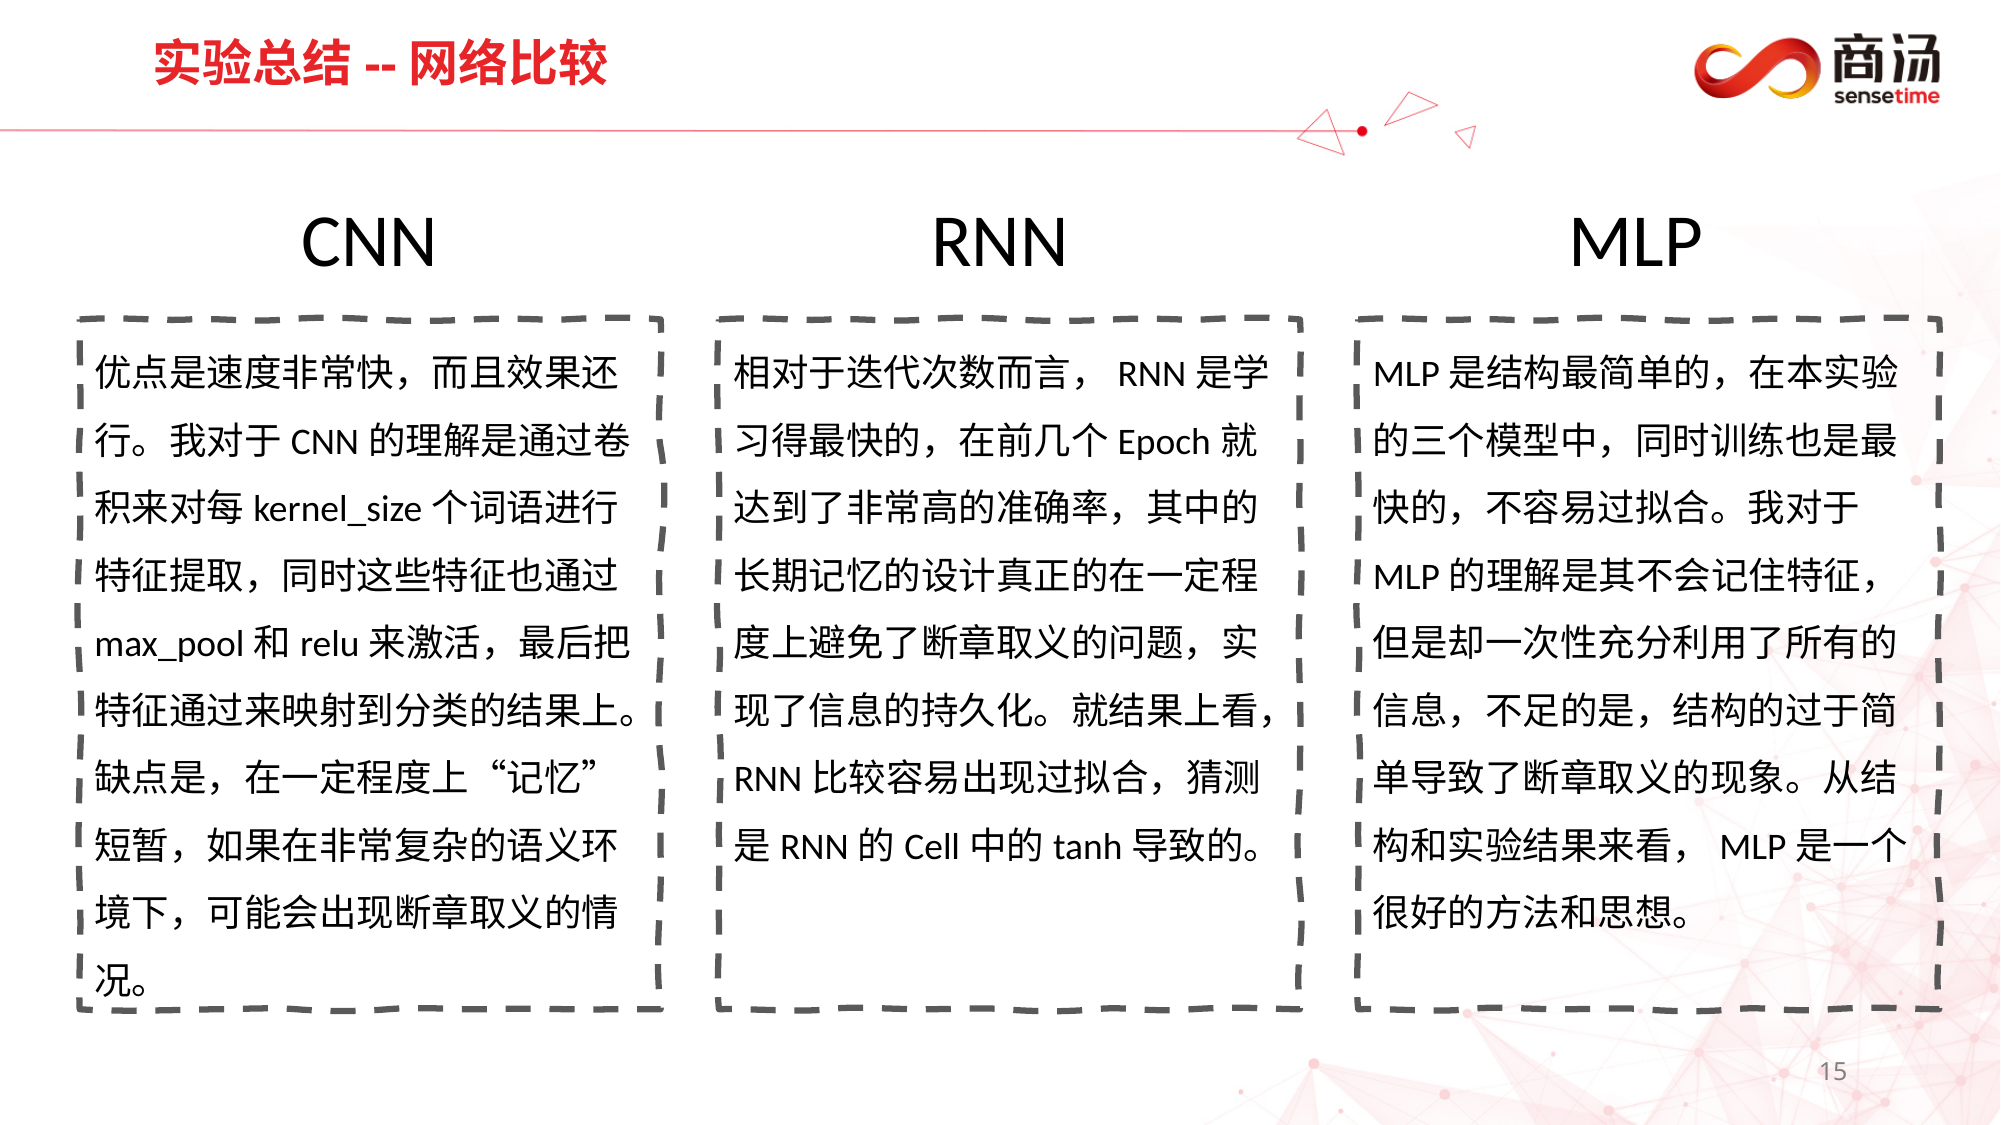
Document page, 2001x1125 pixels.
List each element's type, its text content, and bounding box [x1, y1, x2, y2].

text_box 相对于迭代次数而言，RNN是学习得最快的，在前几个Epoch就达到了非常高的准确率，其中的长期记忆的设计真正的在一定程度上避免了断章取义的问题，实现了信息的持久化。就结果上看，RNN比较容易出现过拟合，猜测是RNN的Cell中的tanh导致的。 [717, 317, 1302, 1012]
text_box MLP是结构最简单的，在本实验的三个模型中，同时训练也是最快的，不容易过拟合。我对于MLP的理解是其不会记住特征，但是却一次性充分利用了所有的信息，不足的是，结构的过于简单导致了断章取义的现象。从结构和实验结果来看，MLP是一个很好的方法和思想。 [1356, 317, 1941, 1012]
text_box MLP [1554, 183, 1719, 289]
picture [0, 0, 2001, 1125]
text_box 优点是速度非常快，而且效果还行。我对于CNN的理解是通过卷积来对每kernel_size个词语进行特征提取，同时这些特征也通过max_pool和relu来激活，最后把特征通过来映射到分类的结果上。缺点是，在一定程度上“记忆”短暂，如果在非常复杂的语义环境下，可能会出现断章取义的情况。 [77, 317, 665, 1011]
text_box RNN [916, 183, 1084, 289]
slide_number 15 [1412, 1042, 1863, 1103]
text_box CNN [286, 183, 454, 289]
title 实验总结--网络比较 [137, 22, 1504, 109]
